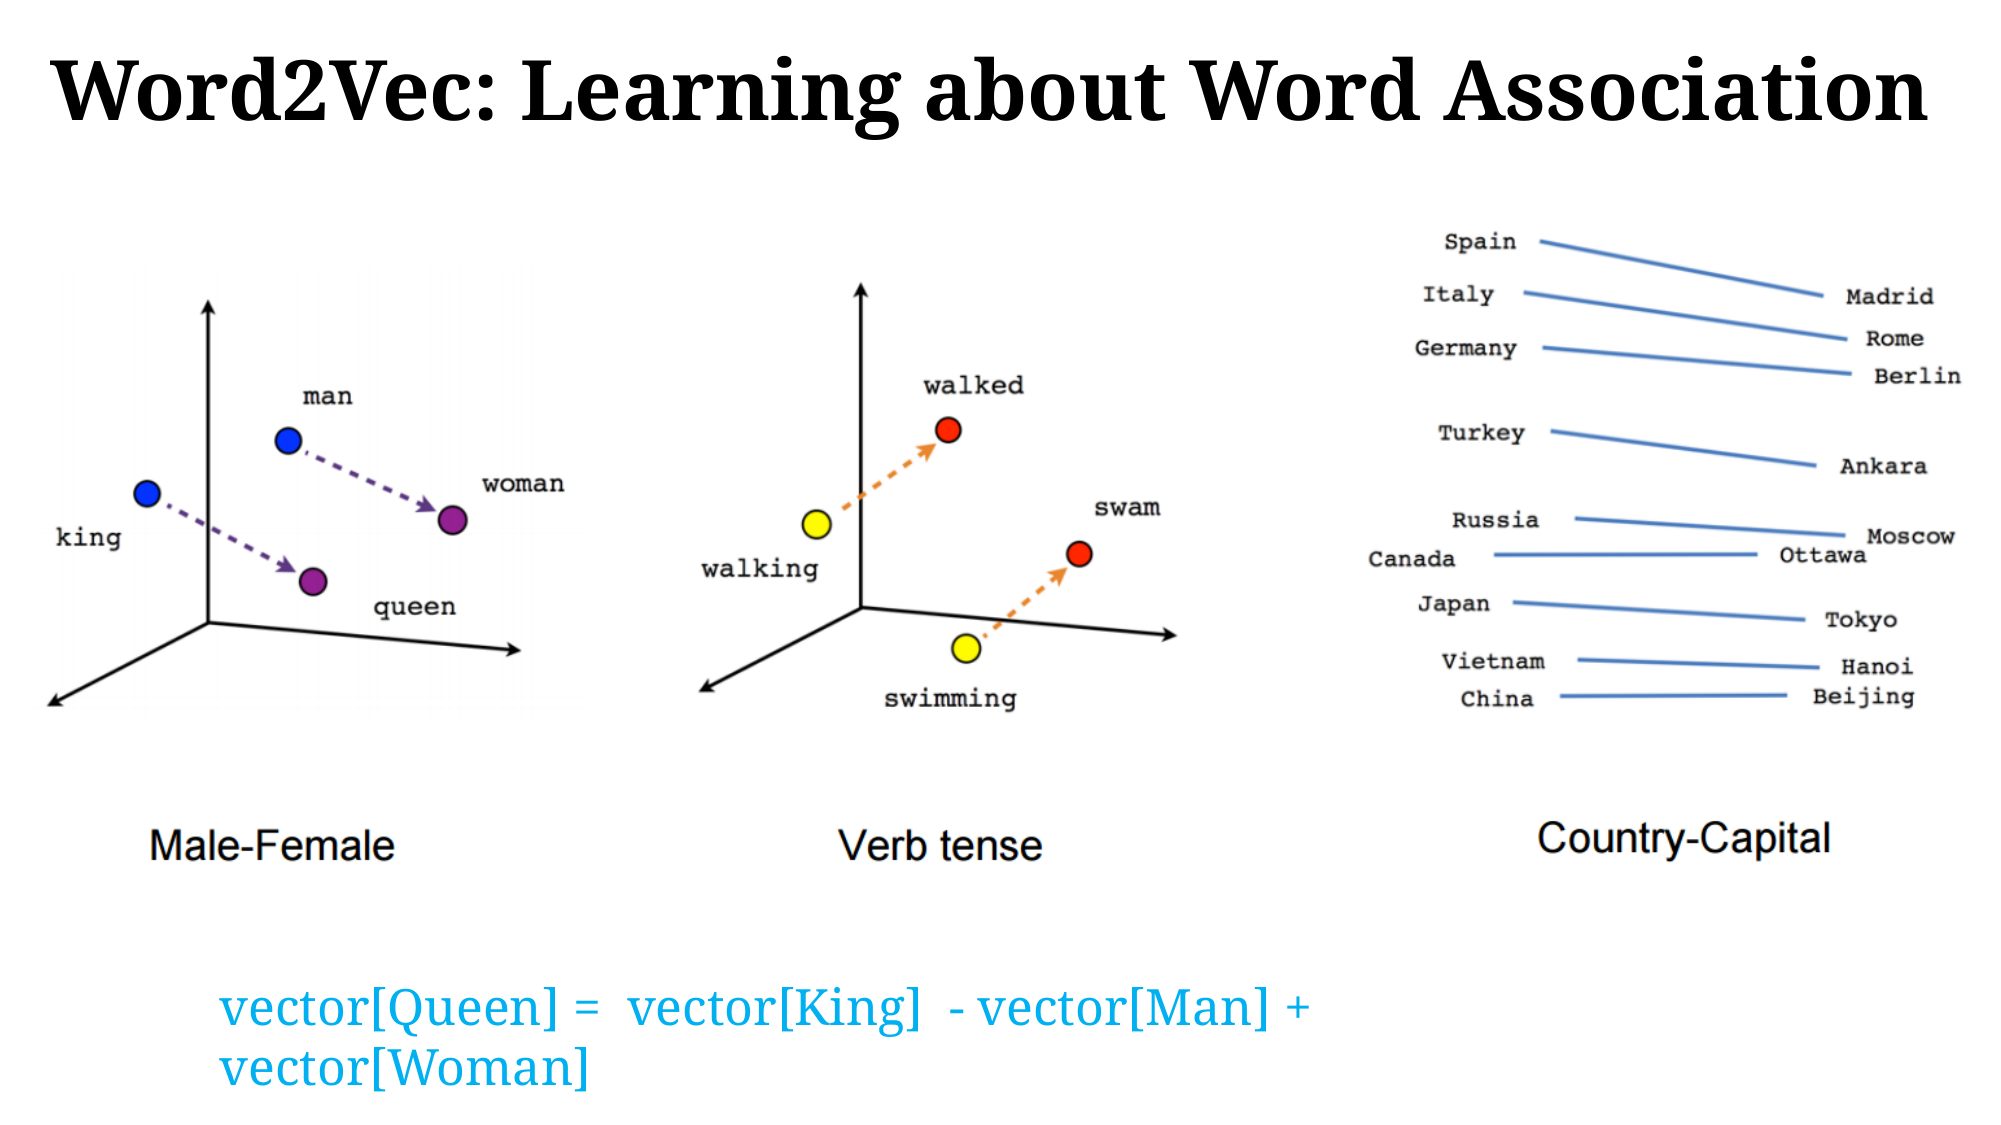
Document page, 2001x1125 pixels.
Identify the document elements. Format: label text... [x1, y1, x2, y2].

text_box vector[Queen] = vector[King] - vector[Man] + vector[Woman] [204, 967, 1633, 1103]
picture [23, 206, 1974, 890]
title Word2Vec: Learning about Word Association [35, 18, 1984, 170]
